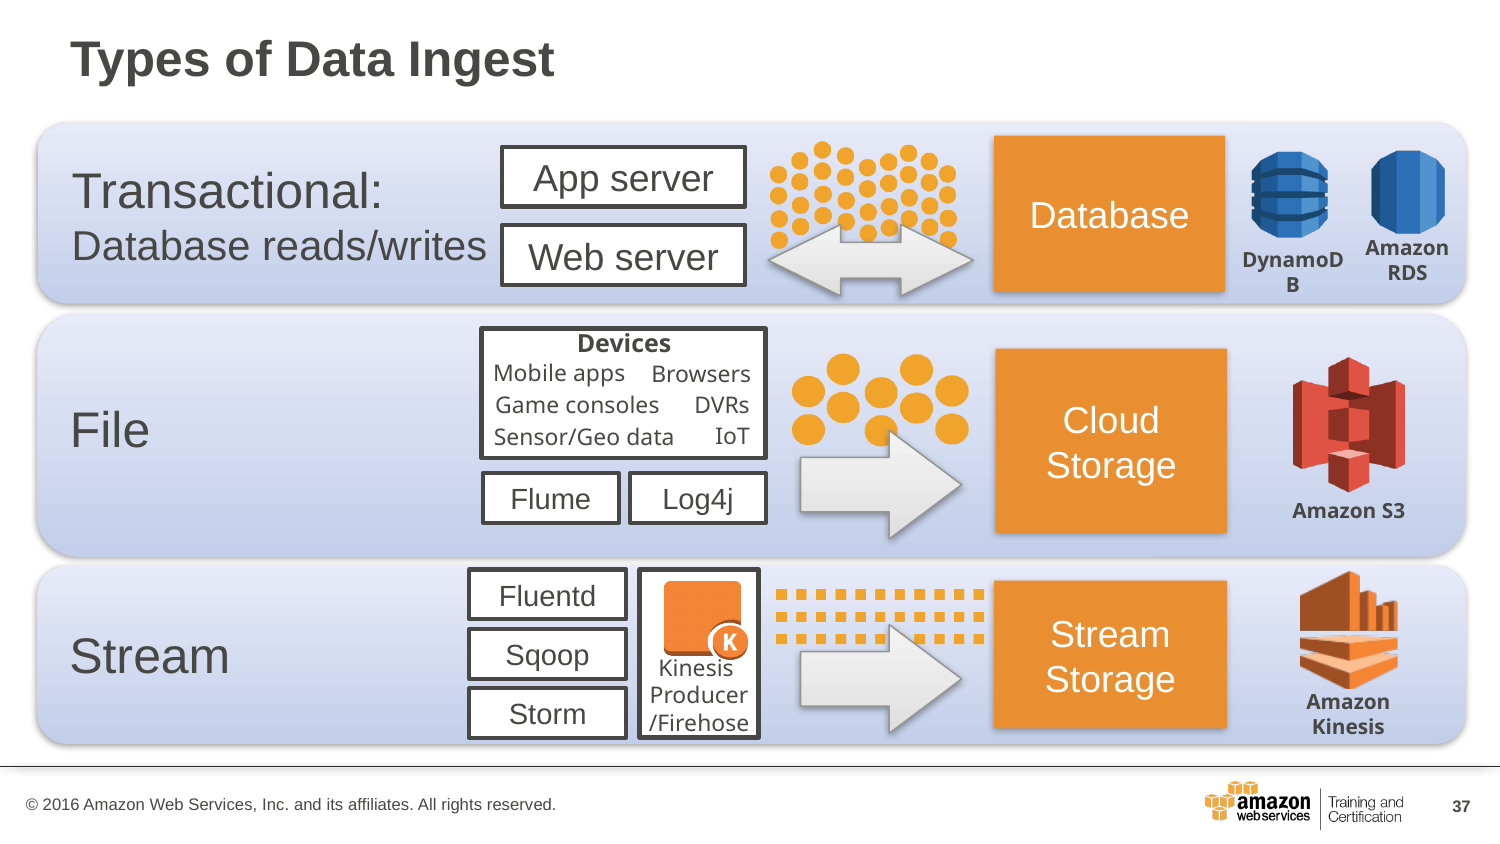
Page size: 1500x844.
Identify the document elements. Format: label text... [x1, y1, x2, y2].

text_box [768, 571, 995, 734]
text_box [639, 569, 759, 738]
text_box Amazon S3 [1289, 504, 1408, 524]
picture [1203, 779, 1410, 832]
text_box Database [993, 135, 1226, 293]
text_box [36, 313, 1467, 558]
picture [1299, 570, 1398, 689]
text_box Stream Storage [999, 580, 1228, 729]
title Types of Data Ingest [55, 18, 1402, 122]
picture [1365, 149, 1452, 236]
text_box Cloud Storage [999, 348, 1228, 534]
picture [1245, 150, 1334, 239]
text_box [782, 339, 996, 540]
table_cell [761, 572, 1229, 742]
text_box File [55, 390, 479, 465]
text_box DynamoDB [1236, 246, 1350, 297]
text_box [36, 564, 1467, 745]
text_box Sqoop [467, 627, 628, 681]
text_box Transactional: Database reads/writes [56, 151, 496, 277]
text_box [481, 327, 766, 459]
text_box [765, 137, 974, 298]
picture [1278, 354, 1419, 495]
text_box Fluentd [467, 567, 628, 621]
text_box Log4j [628, 471, 768, 525]
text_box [501, 146, 746, 287]
text_box [36, 122, 1467, 305]
text_box Stream [54, 616, 483, 692]
text_box Amazon RDS [1363, 241, 1451, 285]
text_box Amazon Kinesis [1278, 688, 1419, 739]
text_box Flume [481, 471, 621, 525]
text_box Storm [467, 686, 628, 740]
